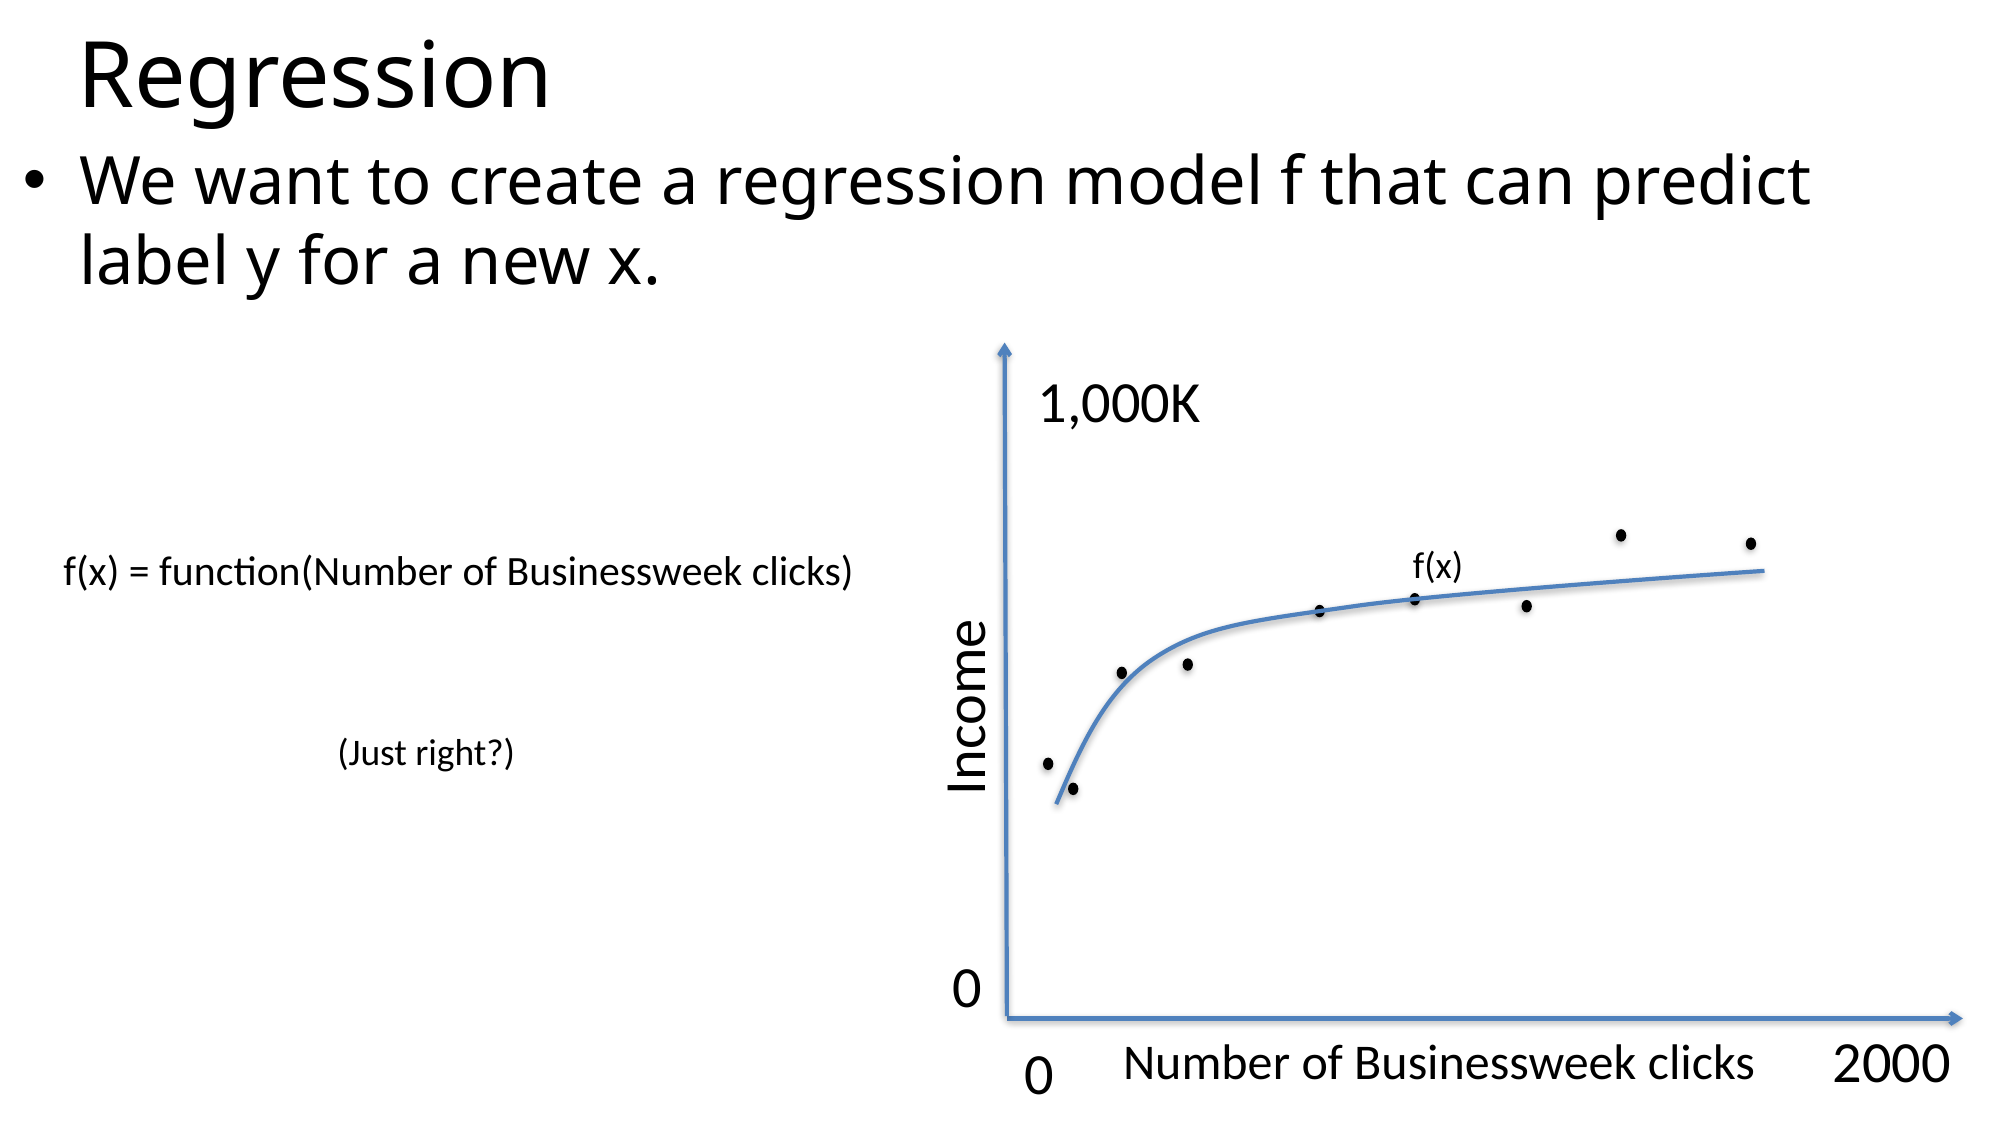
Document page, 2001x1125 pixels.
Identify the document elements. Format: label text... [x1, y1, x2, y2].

text_box f(x) = function(Number of Businessweek clicks) [48, 486, 900, 602]
text_box [1314, 604, 1325, 608]
text_box 2000 [1818, 1016, 1966, 1101]
text_box Number of Businessweek clicks [1108, 1027, 1953, 1097]
text_box 1,000K [1022, 356, 1216, 442]
text_box [1409, 592, 1420, 596]
text_box [1115, 665, 1128, 680]
text_box [1745, 536, 1757, 551]
text_box f(x) [1398, 533, 1479, 593]
text_box [1042, 756, 1055, 771]
text_box 0 [937, 941, 997, 1027]
text_box [1615, 528, 1628, 543]
text_box We want to create a regression model f that can predict label y for a new x. [8, 130, 1878, 999]
text_box [1181, 657, 1194, 672]
text_box [1054, 568, 1765, 805]
title Regression [62, 29, 1953, 205]
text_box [1004, 342, 1008, 1017]
text_box 0 [1009, 1028, 1070, 1114]
text_box Income [920, 604, 999, 823]
text_box (Just right?) [322, 720, 531, 781]
